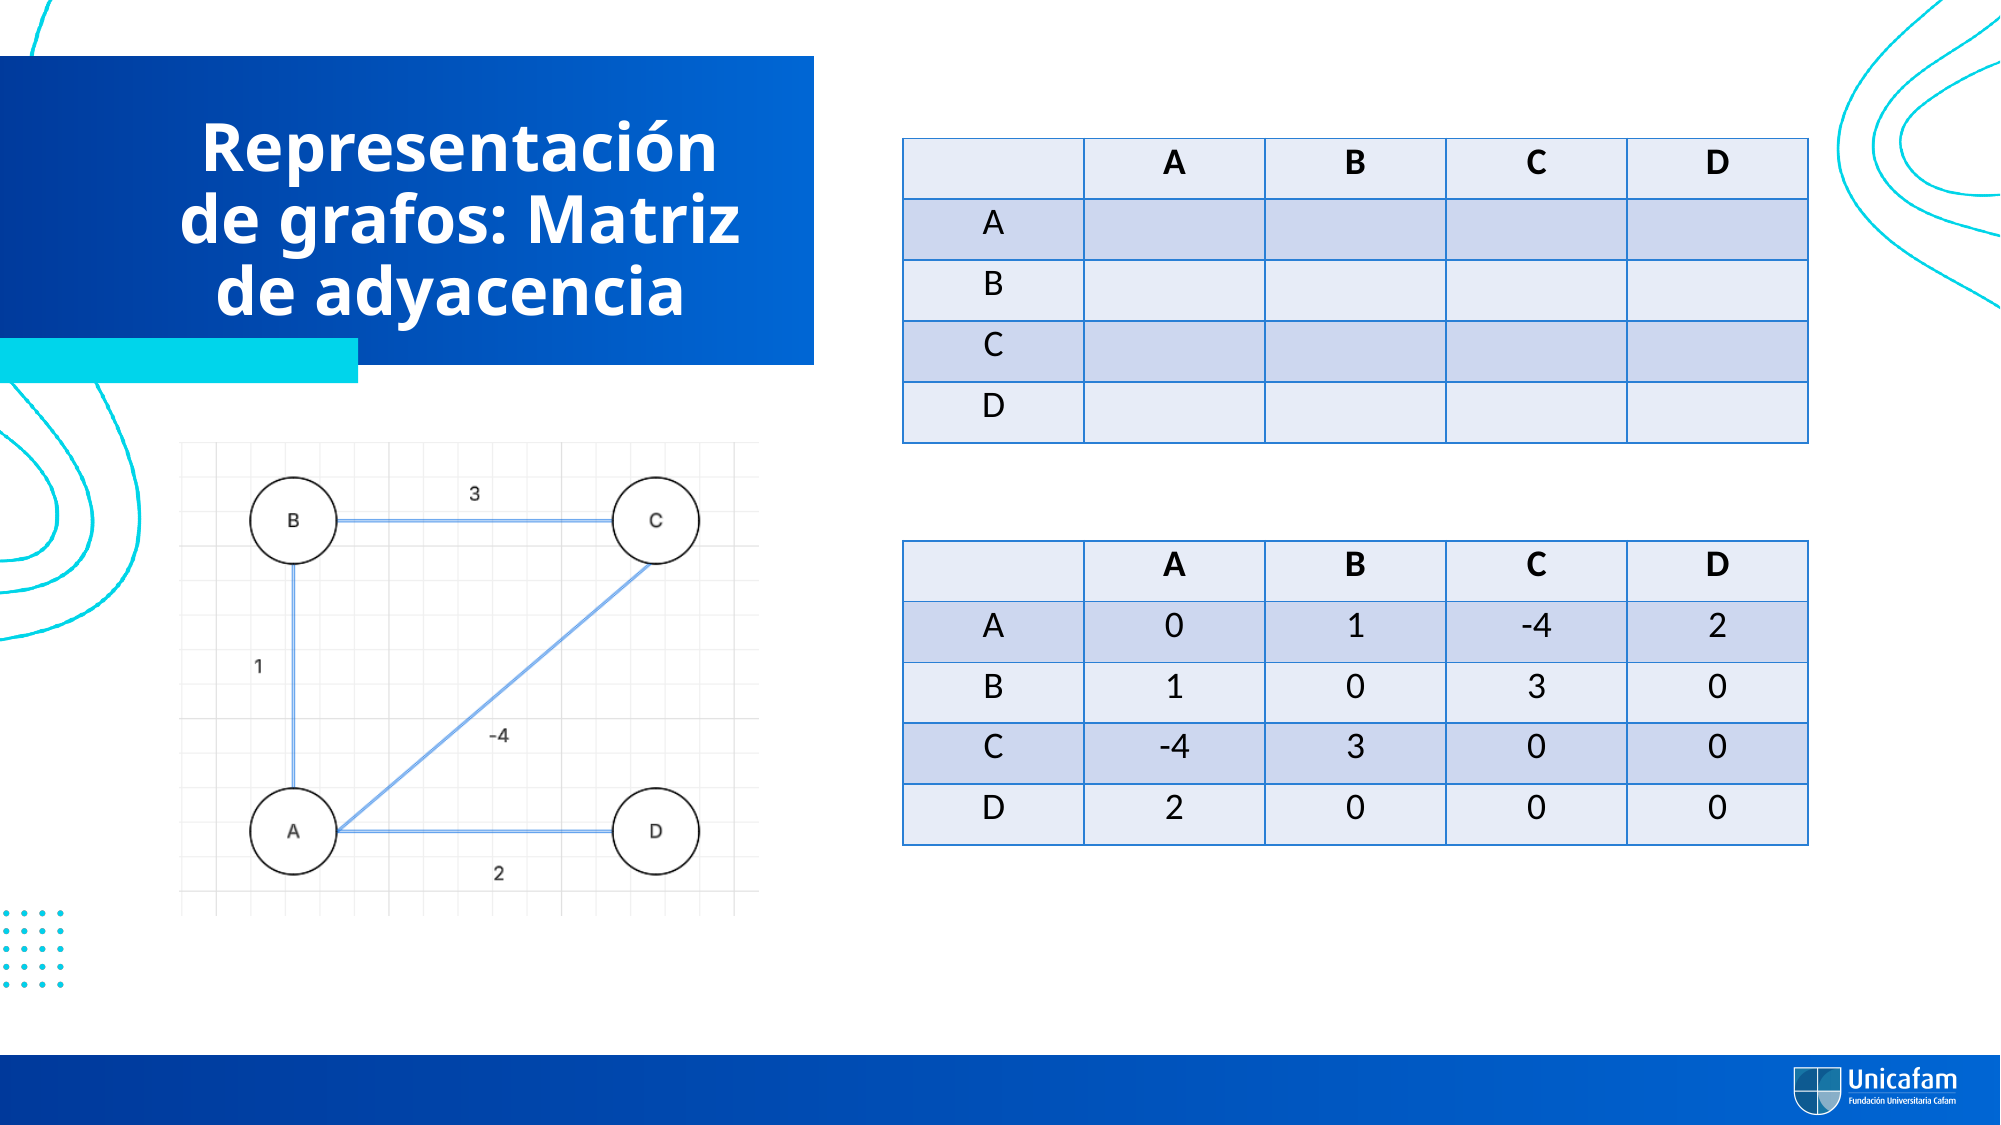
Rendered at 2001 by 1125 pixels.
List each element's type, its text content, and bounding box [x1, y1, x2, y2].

table_cell [1085, 383, 1264, 442]
picture [0, 0, 814, 365]
table_cell A [904, 200, 1083, 259]
table_header B [1266, 139, 1445, 198]
table_cell 0 [1628, 724, 1807, 783]
table_header C [1447, 542, 1626, 601]
table_cell [1085, 261, 1264, 320]
table_cell 0 [1085, 602, 1264, 662]
table_cell 2 [1085, 785, 1264, 844]
table_cell C [904, 322, 1083, 381]
table_cell [1266, 261, 1445, 320]
table_cell B [904, 261, 1083, 320]
title Representación de grafos: Matriz de adyacencia [137, 75, 783, 338]
table_header D [1628, 542, 1807, 601]
table_cell 1 [1085, 663, 1264, 722]
table_cell [1628, 322, 1807, 381]
picture [0, 384, 759, 916]
picture [0, 897, 81, 1001]
table_cell [1085, 200, 1264, 259]
table_cell -4 [1447, 602, 1626, 662]
table_cell [1266, 200, 1445, 259]
table_header C [1447, 139, 1626, 198]
table_cell C [904, 724, 1083, 783]
table_header D [1628, 139, 1807, 198]
table_cell [1628, 383, 1807, 442]
table_cell 3 [1447, 663, 1626, 722]
table_cell [1085, 322, 1264, 381]
table_header B [1266, 542, 1445, 601]
table_cell D [904, 383, 1083, 442]
table_cell [1447, 322, 1626, 381]
table_cell 0 [1628, 663, 1807, 722]
table_cell 1 [1266, 602, 1445, 662]
table_header A [1085, 542, 1264, 601]
table_header [904, 542, 1083, 601]
table_cell 0 [1266, 785, 1445, 844]
table_header A [1085, 139, 1264, 198]
table_cell A [904, 602, 1083, 662]
table_cell [1447, 200, 1626, 259]
table_cell 3 [1266, 724, 1445, 783]
table_cell [1447, 261, 1626, 320]
table_cell -4 [1085, 724, 1264, 783]
table_cell B [904, 663, 1083, 722]
table_cell [1266, 383, 1445, 442]
table_cell 0 [1628, 785, 1807, 844]
table_cell [1447, 383, 1626, 442]
table_cell 0 [1447, 785, 1626, 844]
table_header [904, 139, 1083, 198]
table_cell [1628, 200, 1807, 259]
table_cell [1266, 322, 1445, 381]
picture [1803, 0, 2001, 629]
table_cell [1628, 261, 1807, 320]
table_cell 0 [1266, 663, 1445, 722]
table_cell 0 [1447, 724, 1626, 783]
picture [0, 1055, 2000, 1125]
table_cell 2 [1628, 602, 1807, 662]
table_cell D [904, 785, 1083, 844]
